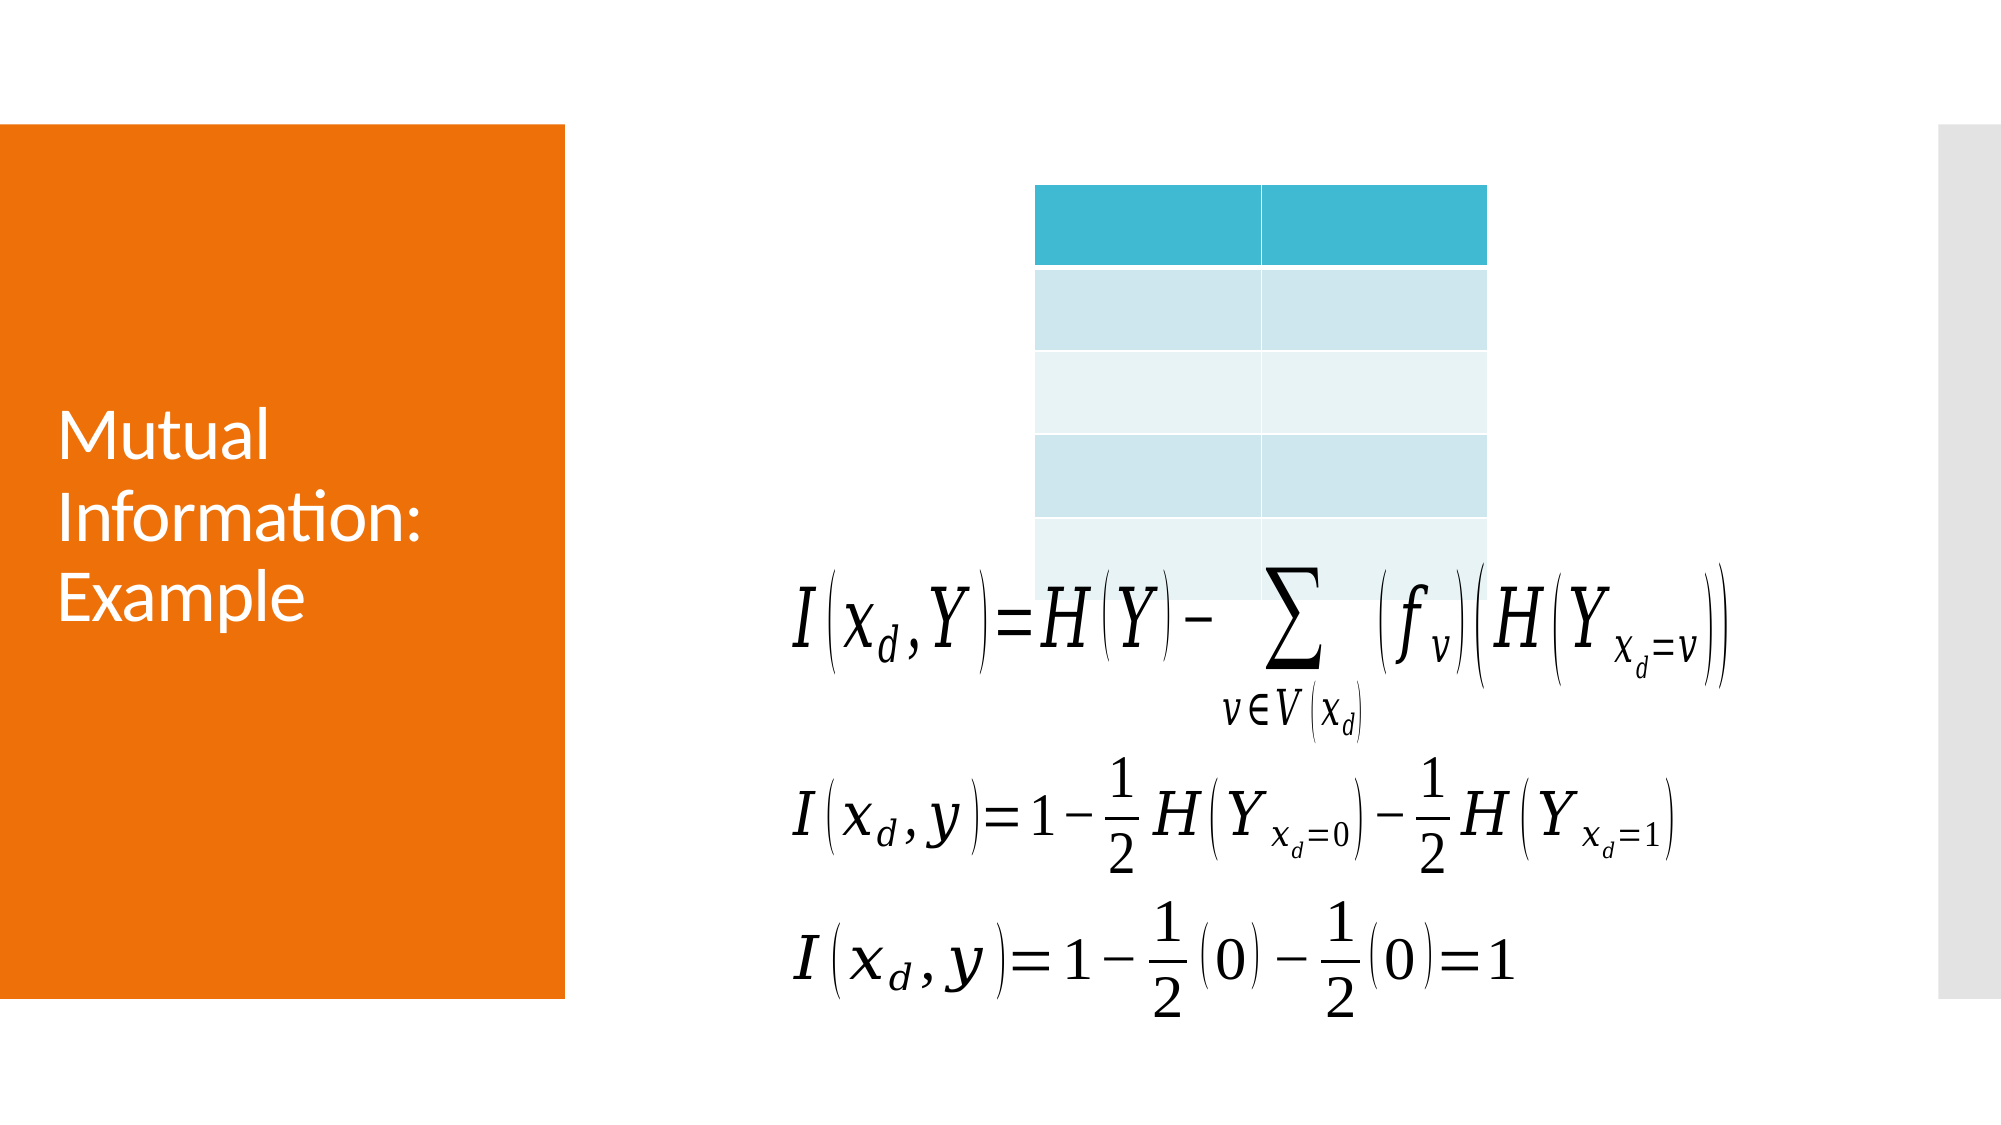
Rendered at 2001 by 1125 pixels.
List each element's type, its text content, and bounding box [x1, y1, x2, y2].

title Mutual Information: Example [41, 184, 525, 940]
